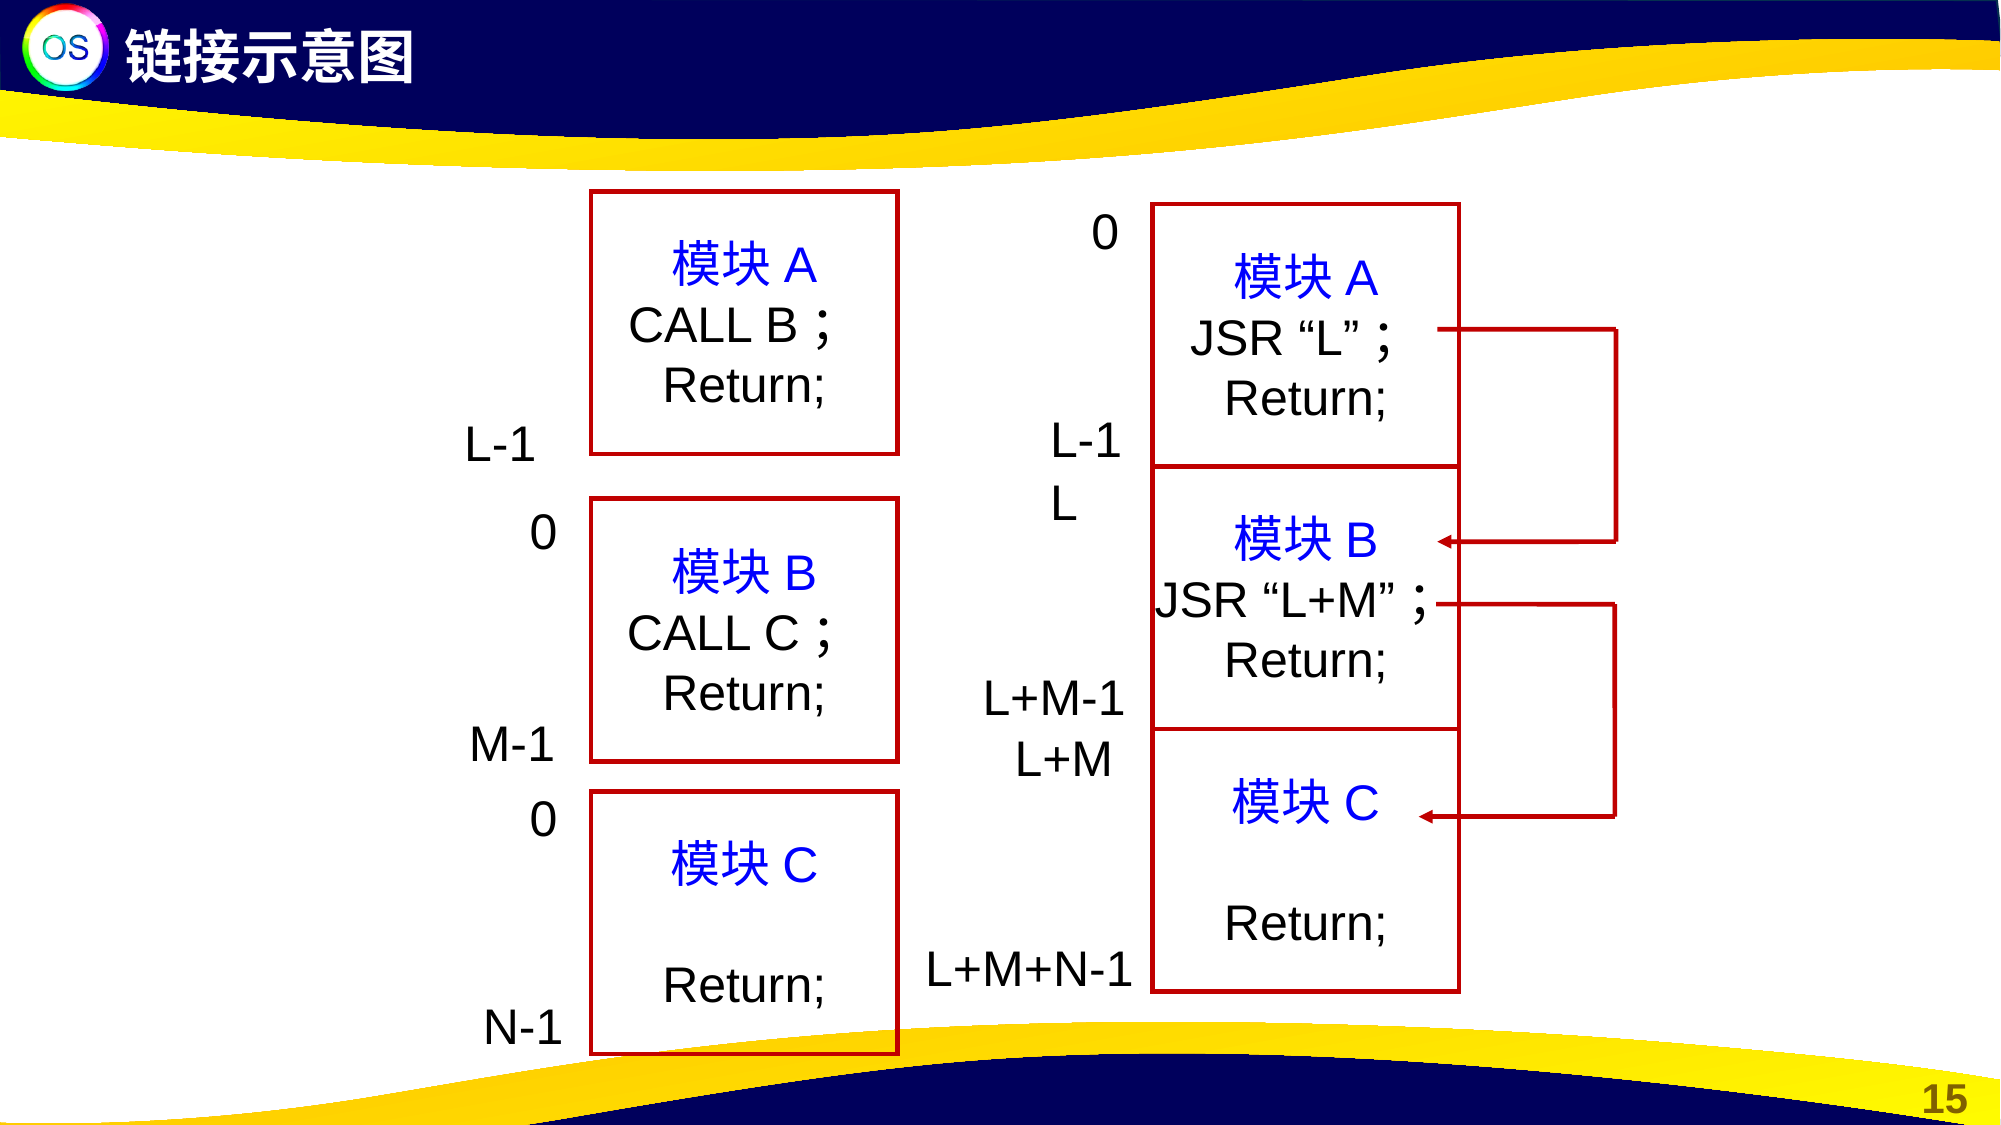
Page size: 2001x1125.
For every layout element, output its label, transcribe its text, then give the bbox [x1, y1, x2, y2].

picture [22, 3, 109, 91]
text_box 链接示意图 [109, 12, 1263, 98]
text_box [448, 191, 1616, 1064]
